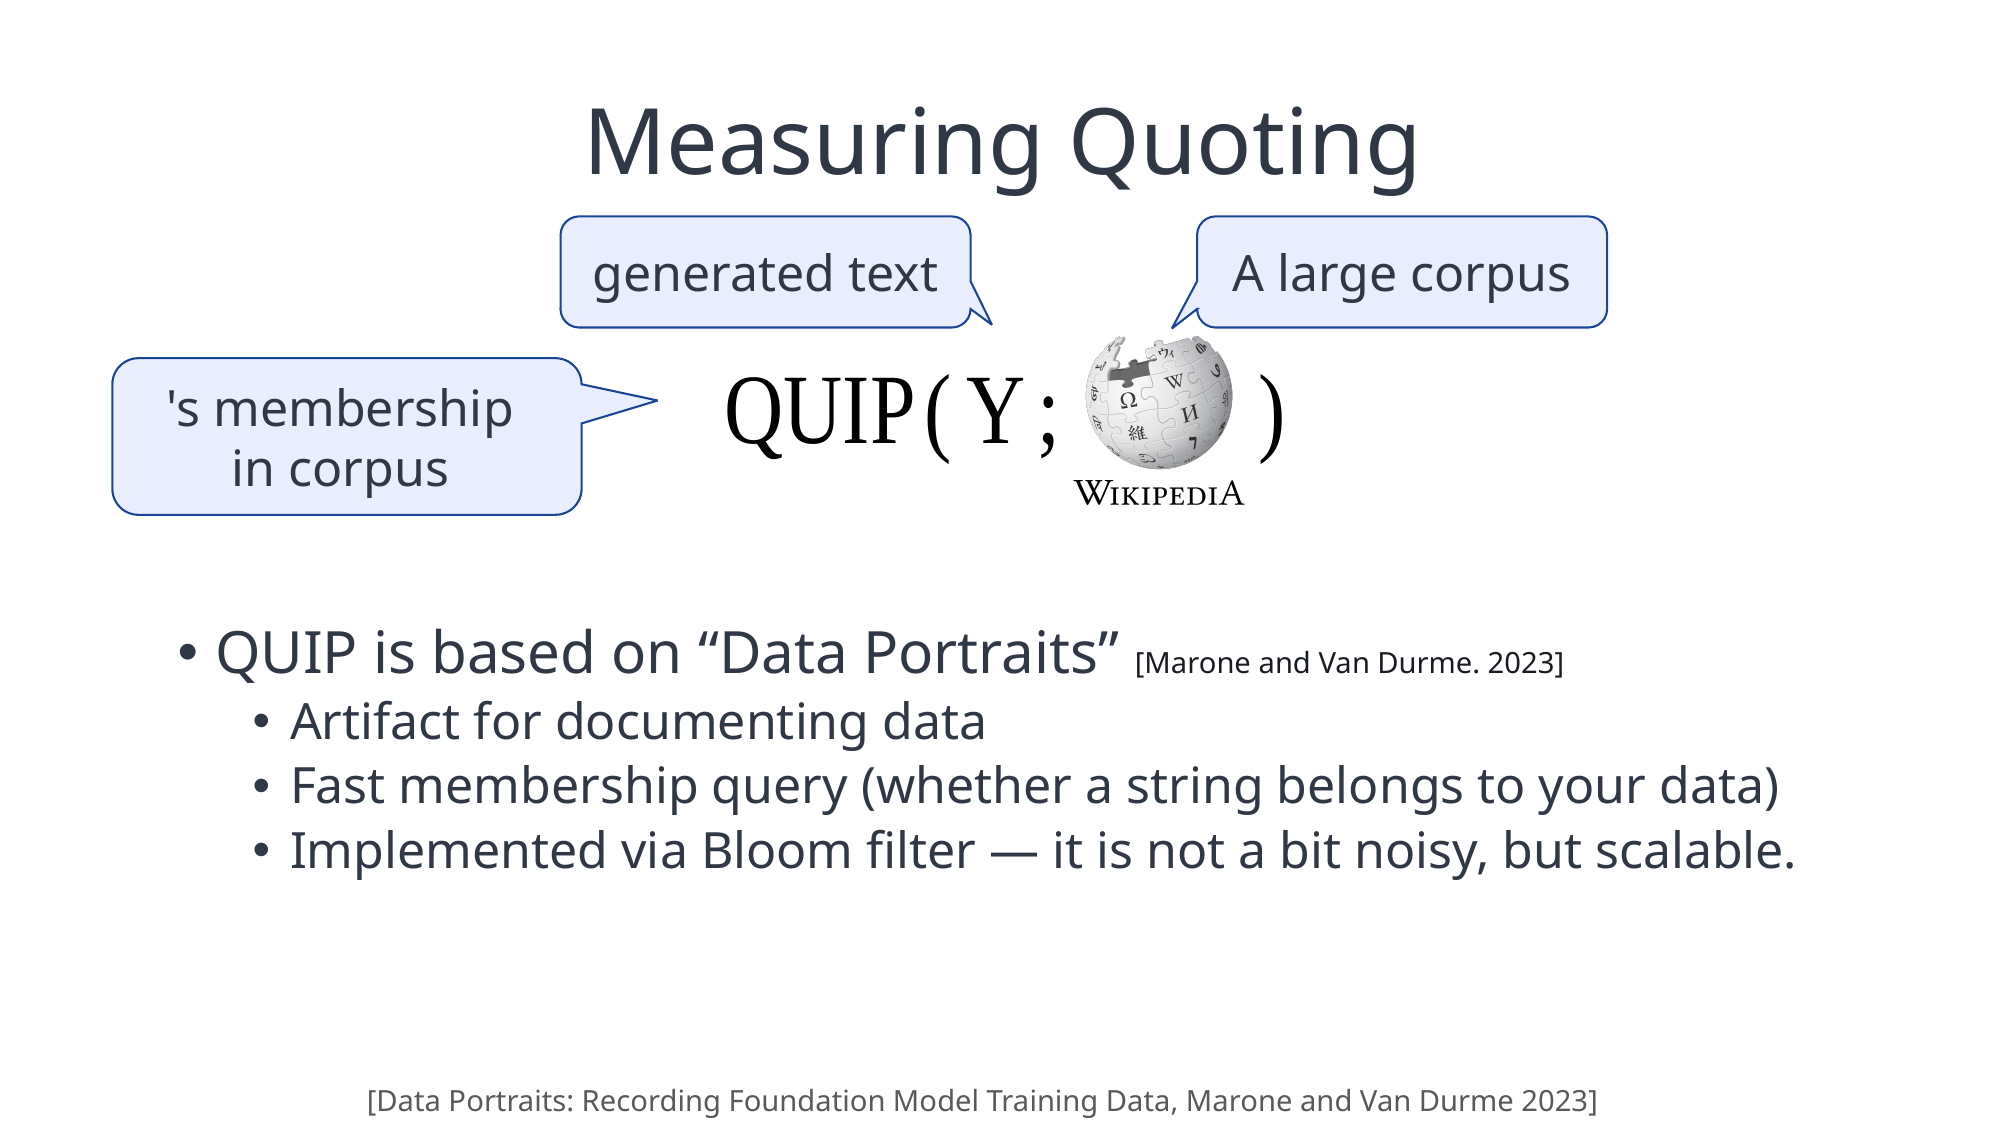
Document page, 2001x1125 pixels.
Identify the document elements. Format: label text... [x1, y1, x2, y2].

text_box generated text [559, 215, 993, 329]
title Measuring Quoting [32, 62, 1974, 228]
text_box [Data Portraits: Recording Foundation Model Training Data, Marone and Van Durme 2023] [189, 1074, 1777, 1125]
text_box QUIP is based on “Data Portraits” [Marone and Van Durme. 2023] Artifact for documenting data Fast membership query (whether a string belongs to your data) Implemented via Bloom filter — it is not a bit noisy, but scalable. [162, 273, 1888, 1039]
picture [1062, 331, 1256, 508]
text_box A large corpus [1170, 215, 1609, 330]
